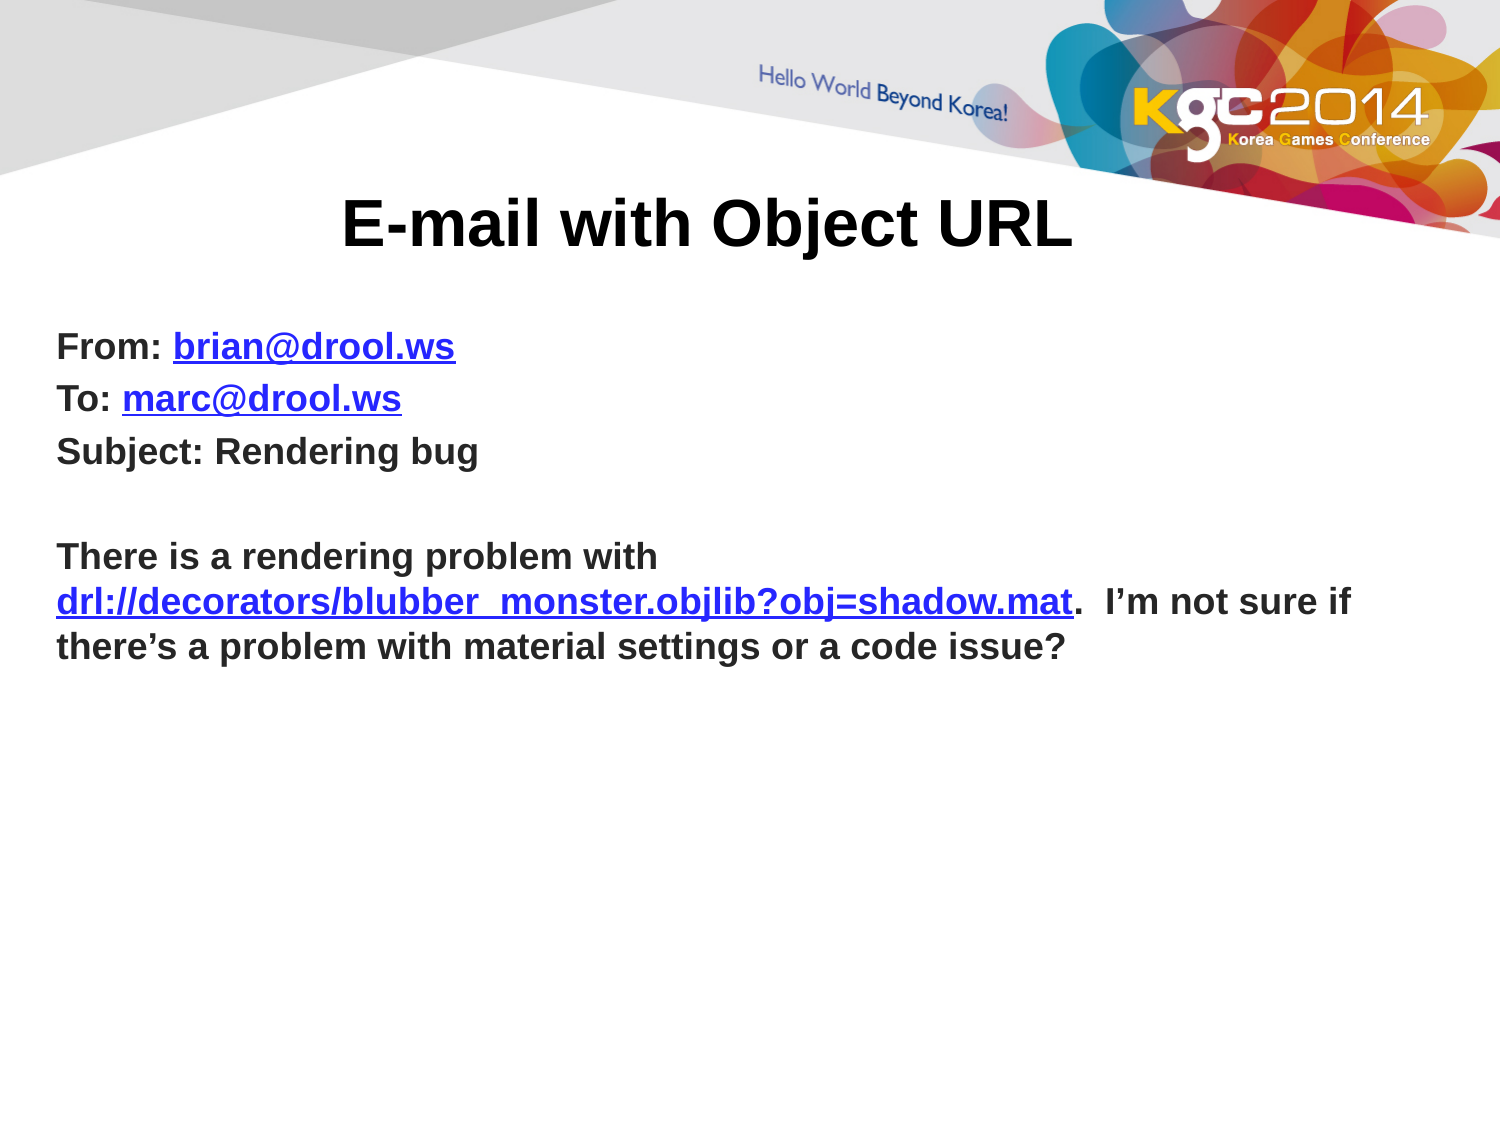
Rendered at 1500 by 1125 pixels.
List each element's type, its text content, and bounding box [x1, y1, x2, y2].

title E-mail with Object URL [41, 160, 1377, 279]
list From: brian@drool.ws To: marc@drool.ws Subject: Rendering bug There is a rendering problem with drl://decorators/blubber_monster.objlib?obj=shadow.mat. I’m not sure if there’s a problem with material settings or a code issue? [41, 314, 1459, 1024]
picture [0, 0, 1500, 1125]
